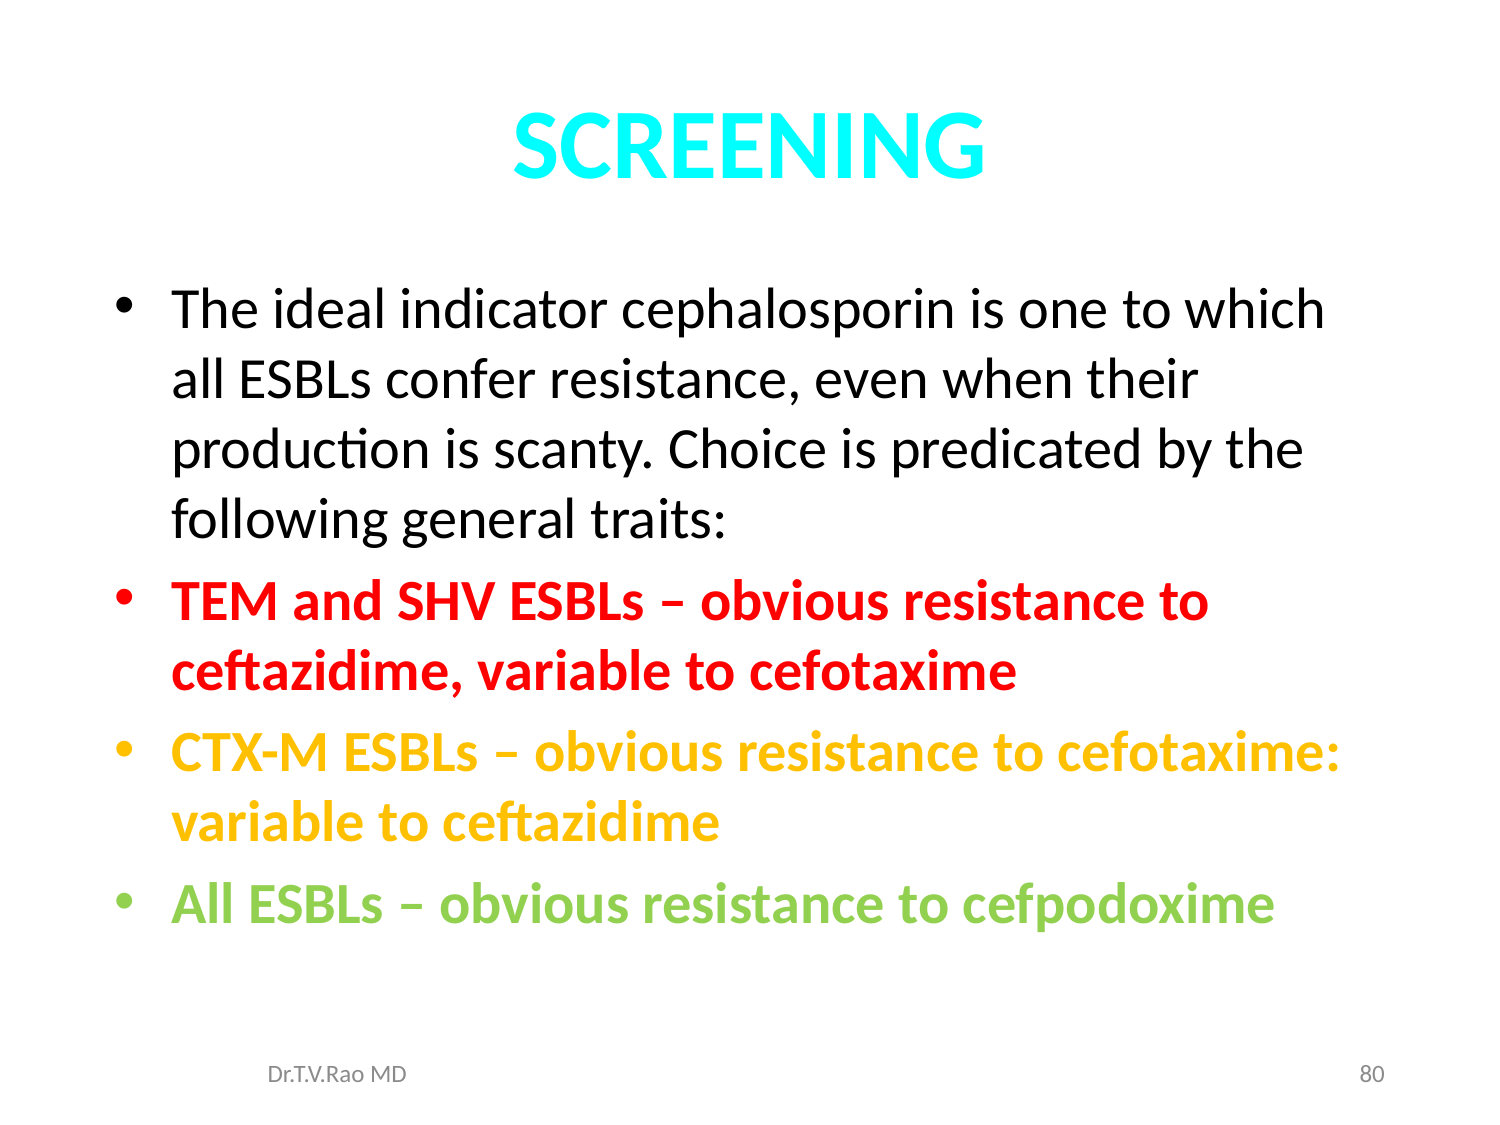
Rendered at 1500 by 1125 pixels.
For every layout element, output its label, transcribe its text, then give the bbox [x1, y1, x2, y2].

footer Dr.T.V.Rao MD [99, 1042, 575, 1103]
slide_number 80 [1237, 1042, 1400, 1103]
title SCREENING [75, 45, 1425, 233]
list The ideal indicator cephalosporin is one to which all ESBLs confer resistance, even when their production is scanty. Choice is predicated by the following general traits: TEM and SHV ESBLs – obvious resistance to ceftazidime, variable to cefotaxime CTX-M ESBLs – obvious resistance to cefotaxime: variable to ceftazidime All ESBLs – obvious resistance to cefpodoxime [99, 262, 1400, 938]
